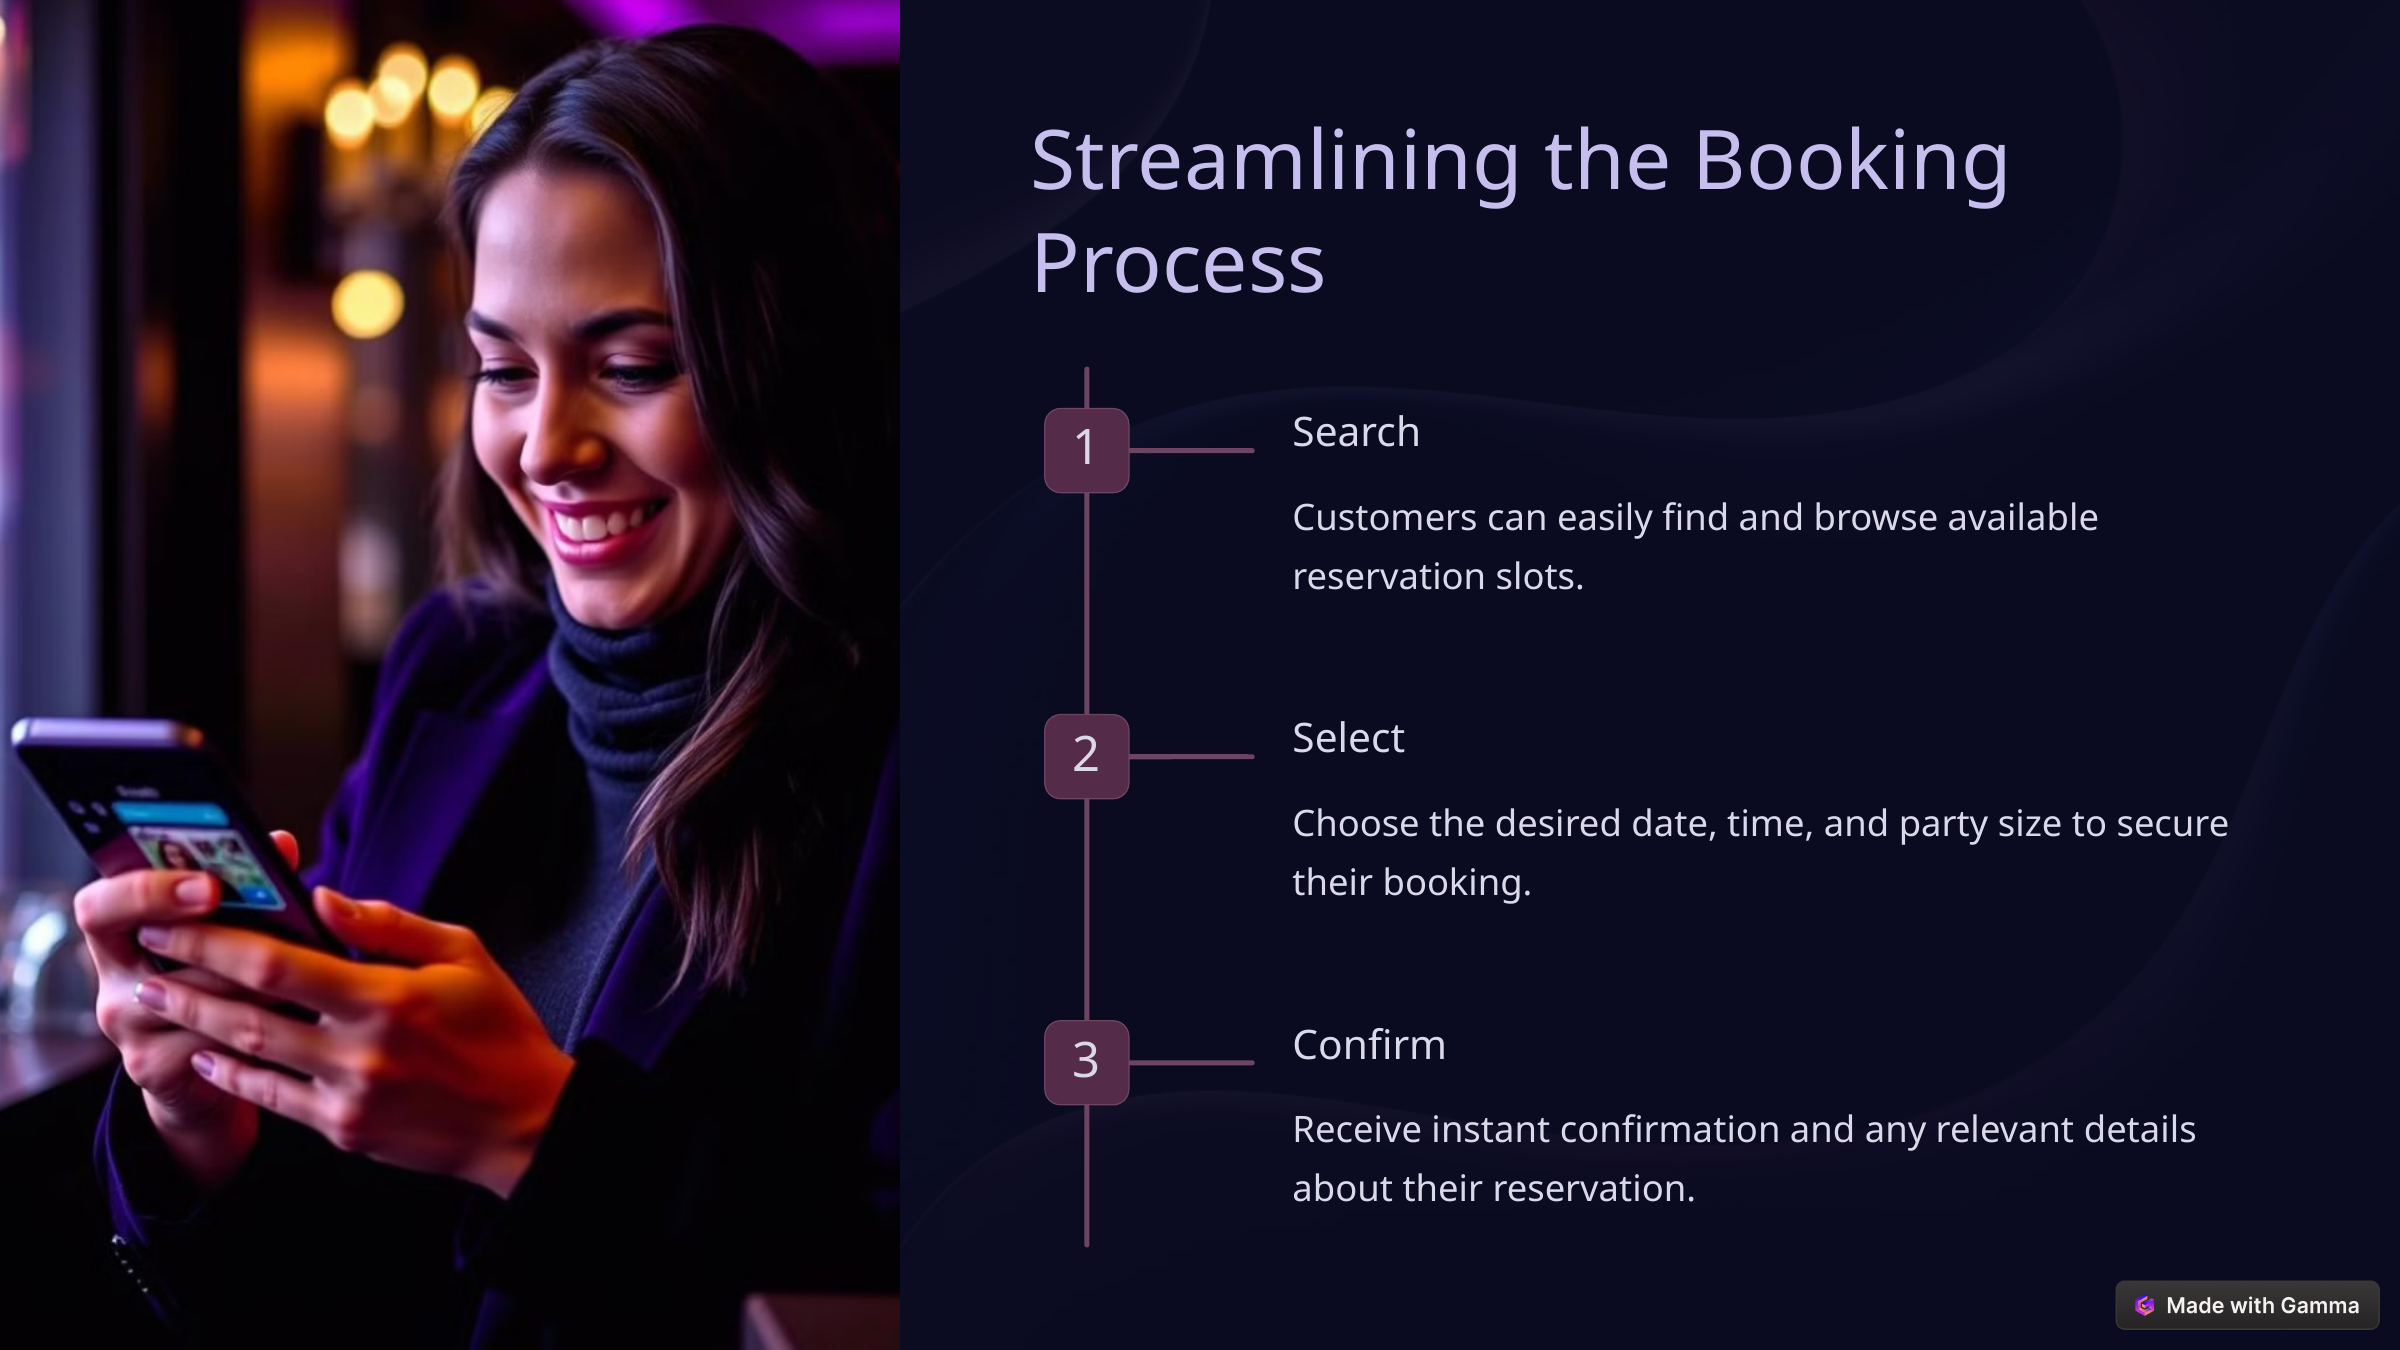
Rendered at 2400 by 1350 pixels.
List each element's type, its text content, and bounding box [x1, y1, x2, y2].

text_box [1129, 448, 1255, 454]
text_box Streamlining the Booking Process [1030, 102, 2270, 311]
text_box 1 [1077, 425, 1097, 476]
text_box [1129, 1060, 1255, 1066]
text_box [1084, 1105, 1090, 1248]
text_box 3 [1072, 1037, 1102, 1088]
picture [2106, 1271, 2389, 1339]
text_box [1084, 799, 1090, 1020]
picture [0, 0, 900, 1350]
text_box [1044, 714, 1129, 799]
text_box [1084, 493, 1090, 714]
text_box Choose the desired date, time, and party size to secure their booking. [1292, 784, 2270, 904]
text_box Receive instant confirmation and any relevant details about their reservation. [1292, 1090, 2270, 1210]
text_box [1044, 408, 1129, 493]
text_box Confirm [1292, 1016, 1708, 1069]
text_box Select [1292, 710, 1708, 762]
text_box [1044, 1020, 1129, 1105]
text_box Search [1292, 403, 1708, 456]
text_box Customers can easily find and browse available reservation slots. [1292, 478, 2270, 598]
text_box 2 [1072, 731, 1102, 782]
text_box [1084, 366, 1090, 408]
text_box [1129, 754, 1255, 760]
